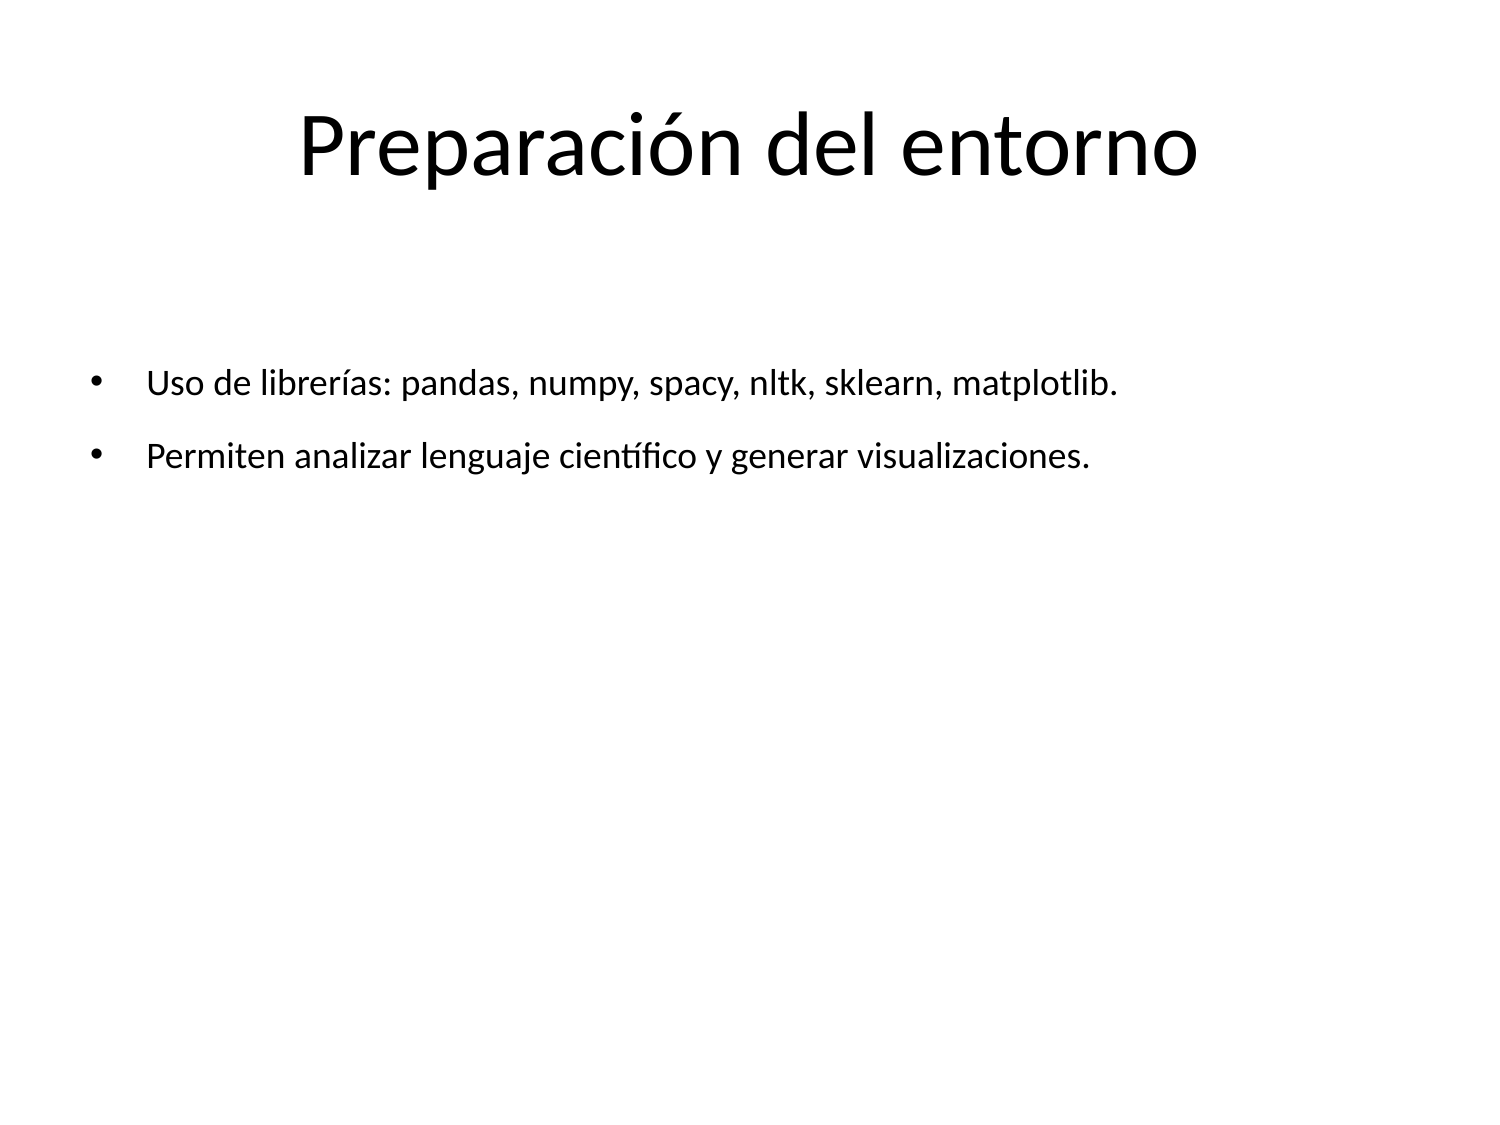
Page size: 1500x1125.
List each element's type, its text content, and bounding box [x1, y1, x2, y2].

title Preparación del entorno [75, 45, 1425, 233]
list Uso de librerías: pandas, numpy, spacy, nltk, sklearn, matplotlib. Permiten analizar lenguaje científico y generar visualizaciones. [75, 262, 1425, 1005]
